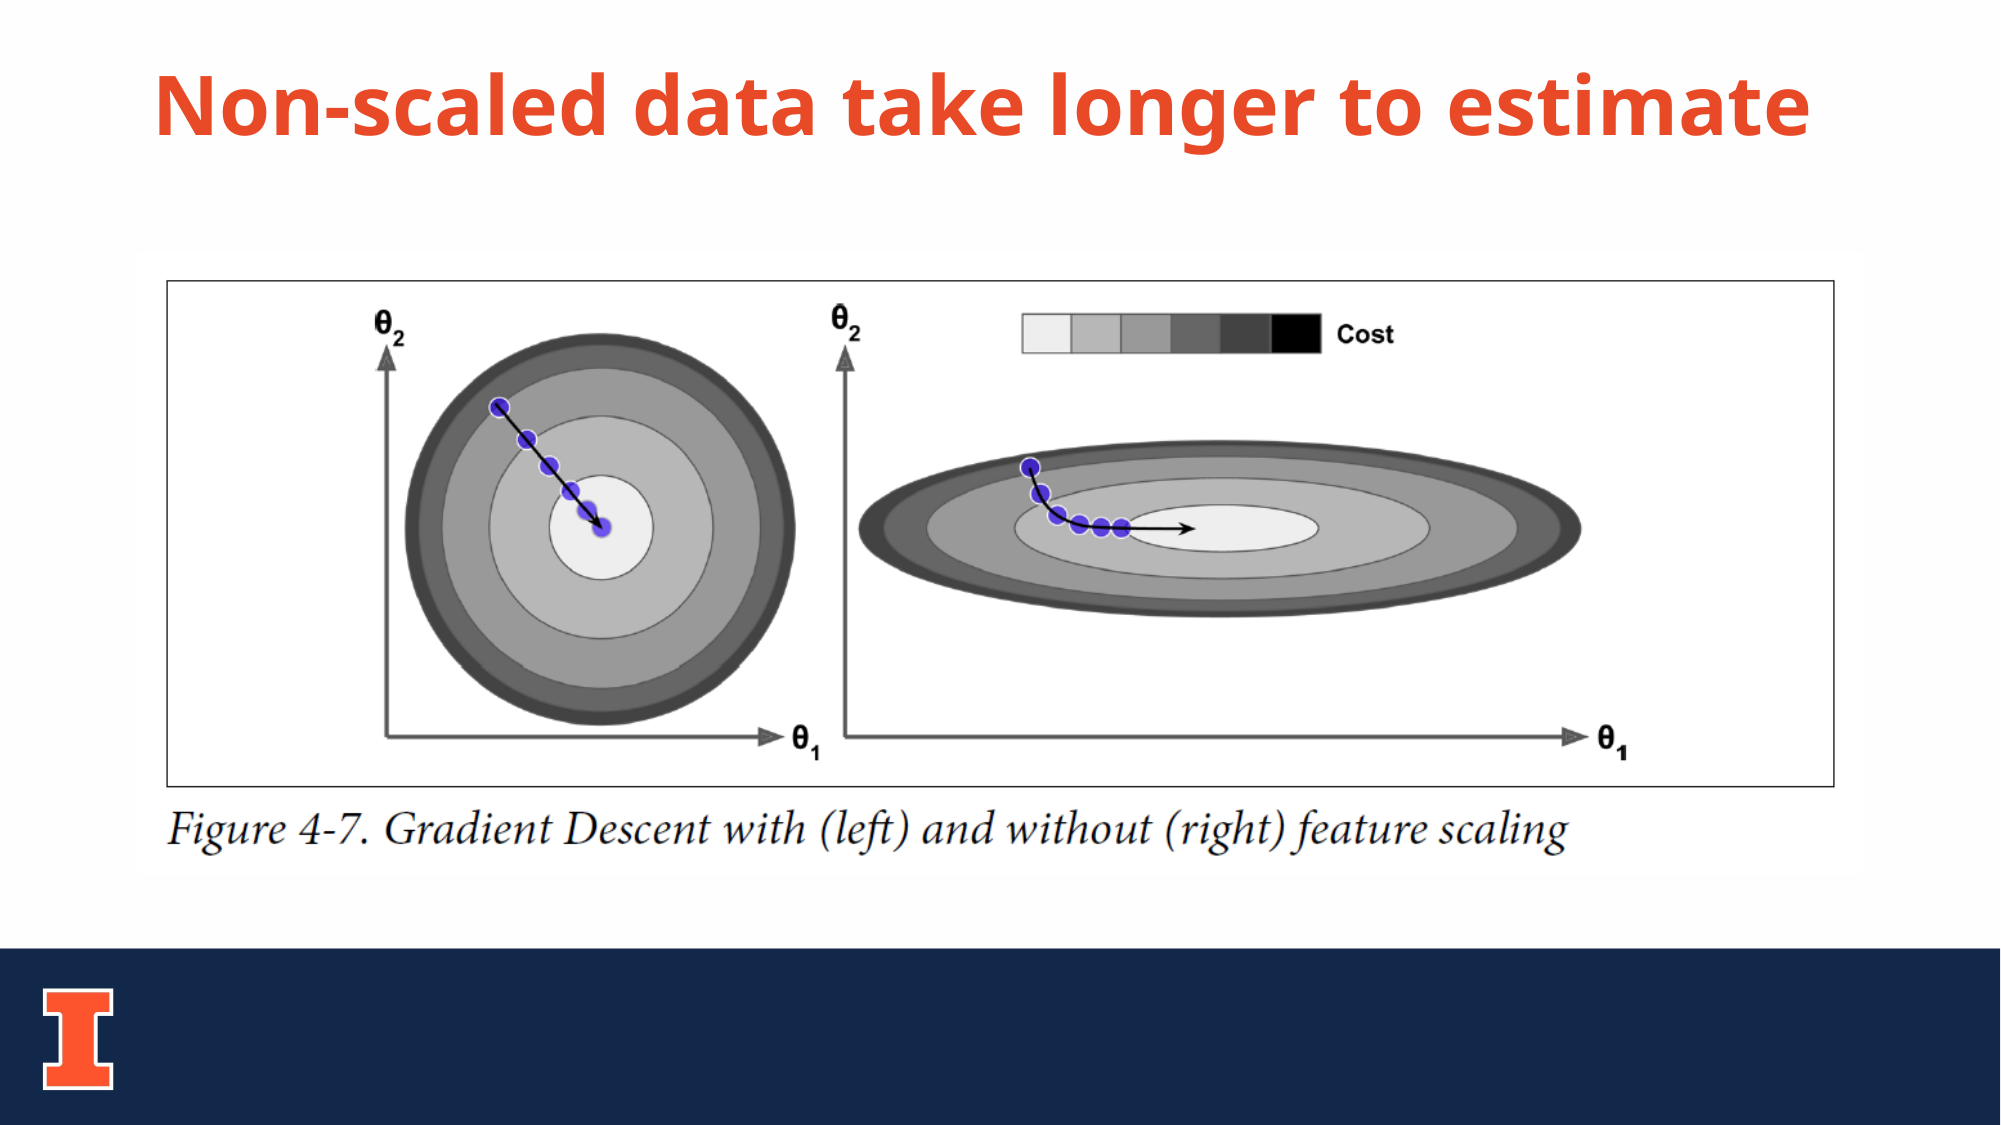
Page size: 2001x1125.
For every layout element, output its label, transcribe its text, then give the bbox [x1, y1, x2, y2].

picture [0, 0, 2001, 1125]
title Non-scaled data take longer to estimate [137, 56, 1863, 163]
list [137, 252, 1863, 875]
